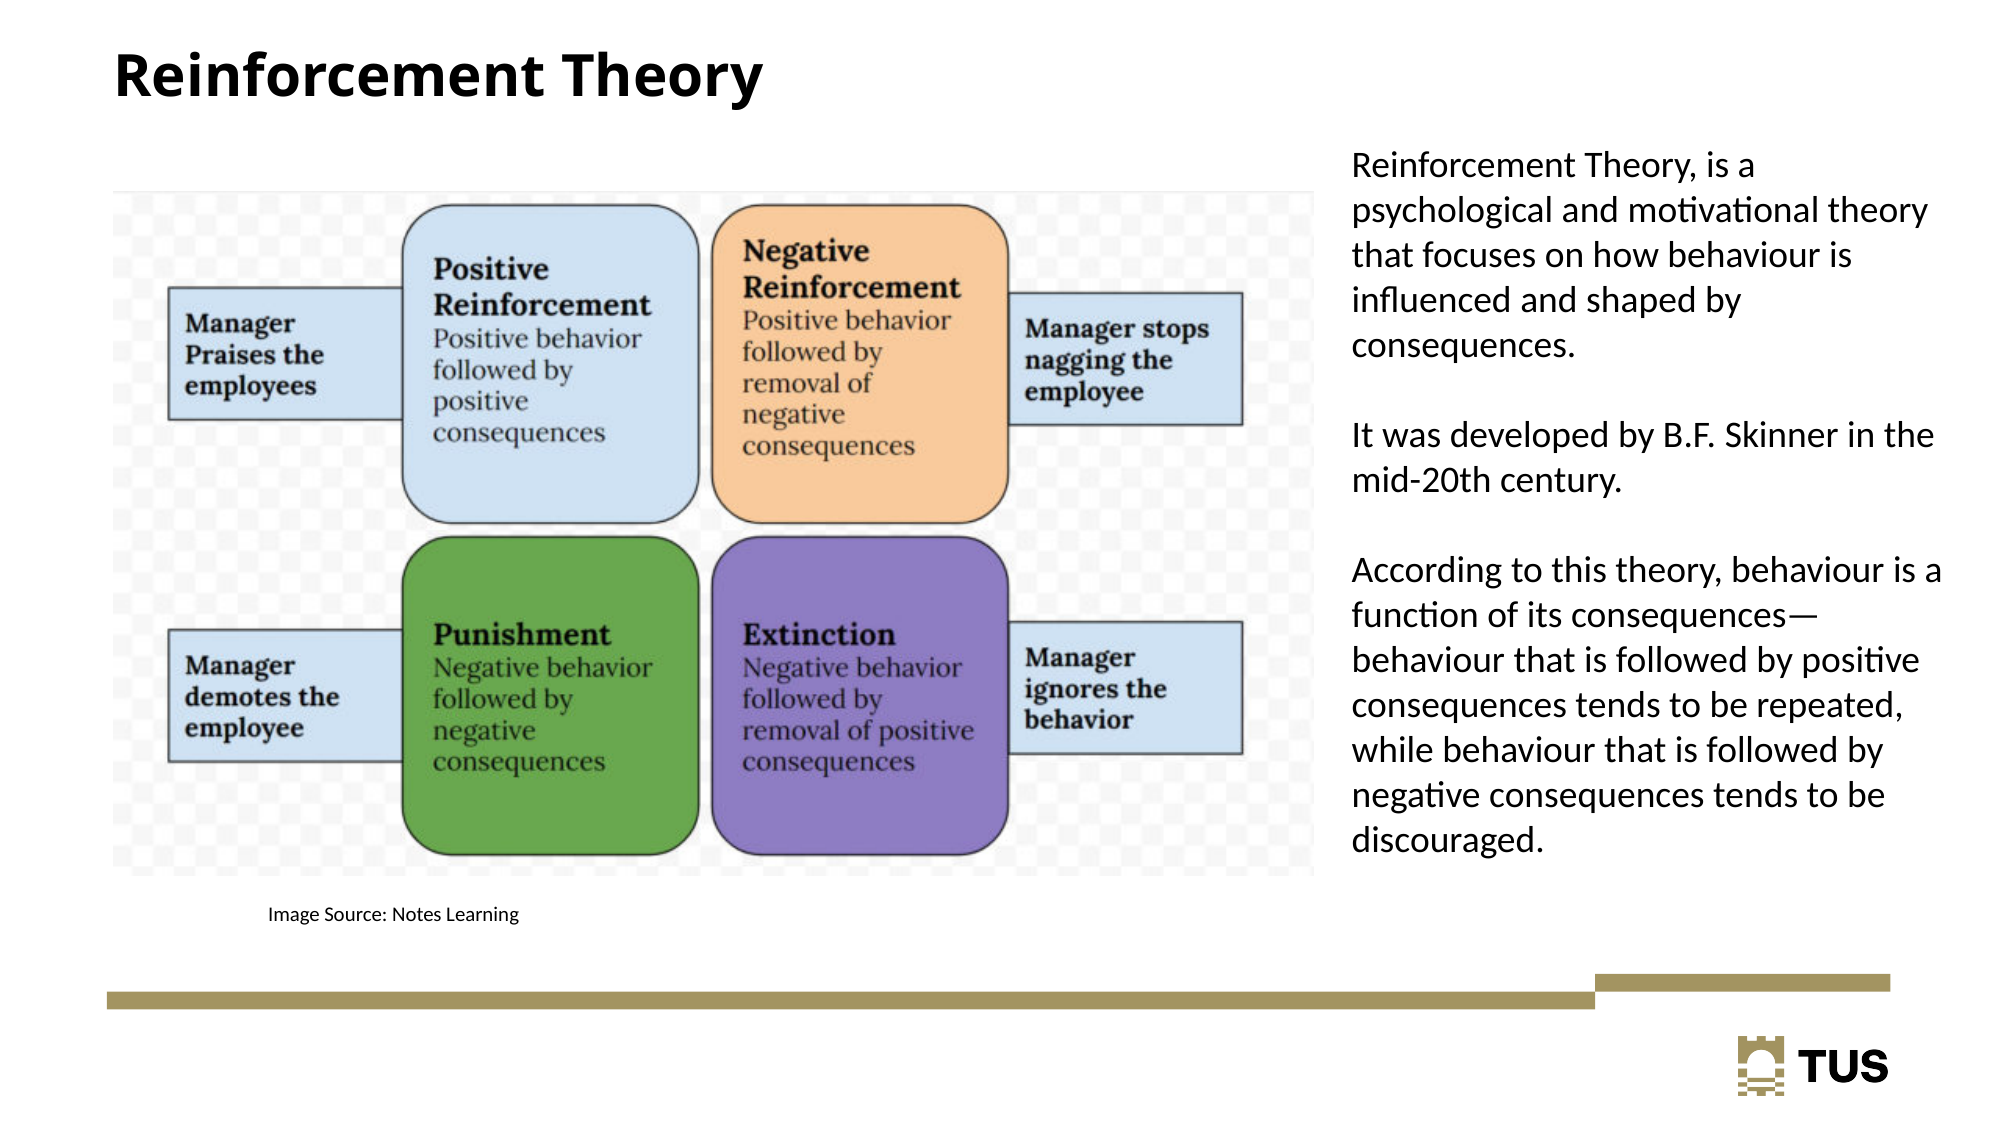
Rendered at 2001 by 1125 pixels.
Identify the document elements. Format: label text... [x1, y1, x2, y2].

picture [1738, 1036, 1888, 1096]
text_box Reinforcement Theory, is a psychological and motivational theory that focuses on how behaviour is influenced and shaped by consequences. It was developed by B.F. Skinner in the mid-20th century. According to this theory, behaviour is a function of its consequences—behaviour that is followed by positive consequences tends to be repeated, while behaviour that is followed by negative consequences tends to be discouraged. [1336, 132, 1977, 868]
picture [113, 191, 1314, 876]
text_box Image Source: Notes Learning [253, 893, 663, 933]
title Reinforcement Theory [113, 38, 2000, 163]
